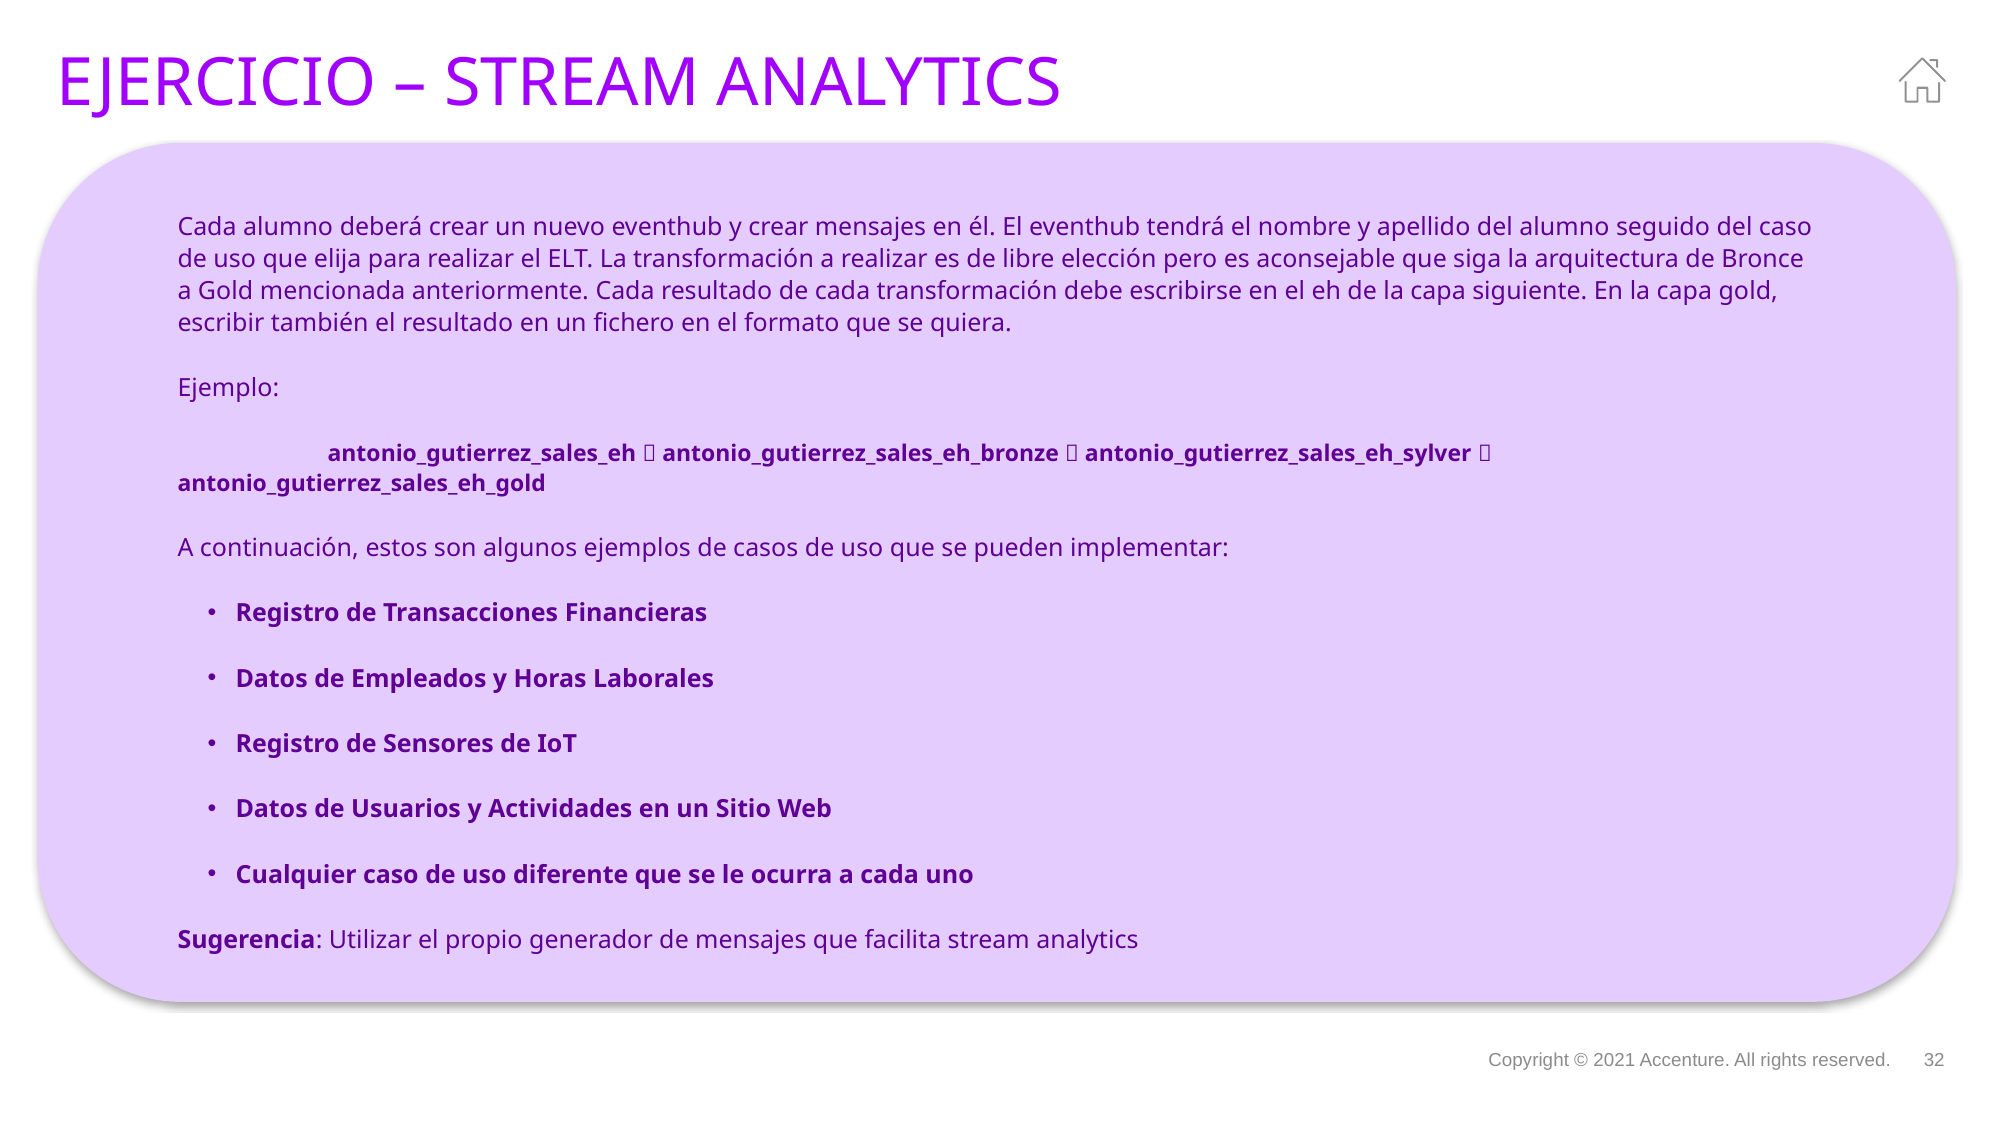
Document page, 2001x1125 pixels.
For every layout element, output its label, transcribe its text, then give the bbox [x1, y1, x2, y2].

title Ejercicio – stream analytics [56, 54, 1702, 182]
text_box [36, 142, 1957, 1003]
slide_number 32 [1909, 1047, 1945, 1071]
footer Copyright © 2021 Accenture. All rights reserved. [1215, 1047, 1891, 1071]
list Cada alumno deberá crear un nuevo eventhub y crear mensajes en él. El eventhub tendrá el nombre y apellido del alumno seguido del caso de uso que elija para realizar el ELT. La transformación a realizar es de libre elección pero es aconsejable que siga la arquitectura de Bronce a Gold mencionada anteriormente. Cada resultado de cada transformación debe escribirse en el eh de la capa siguiente. En la capa gold, escribir también el resultado en un fichero en el formato que se quiera. Ejemplo: antonio_gutierrez_sales_eh  antonio_gutierrez_sales_eh_bronze  antonio_gutierrez_sales_eh_sylver  antonio_gutierrez_sales_eh_gold A continuación, estos son algunos ejemplos de casos de uso que se pueden implementar: Registro de Transacciones Financieras Datos de Empleados y Horas Laborales Registro de Sensores de IoT Datos de Usuarios y Actividades en un Sitio Web Cualquier caso de uso diferente que se le ocurra a cada uno Sugerencia: Utilizar el propio generador de mensajes que facilita stream analytics [177, 208, 1823, 592]
